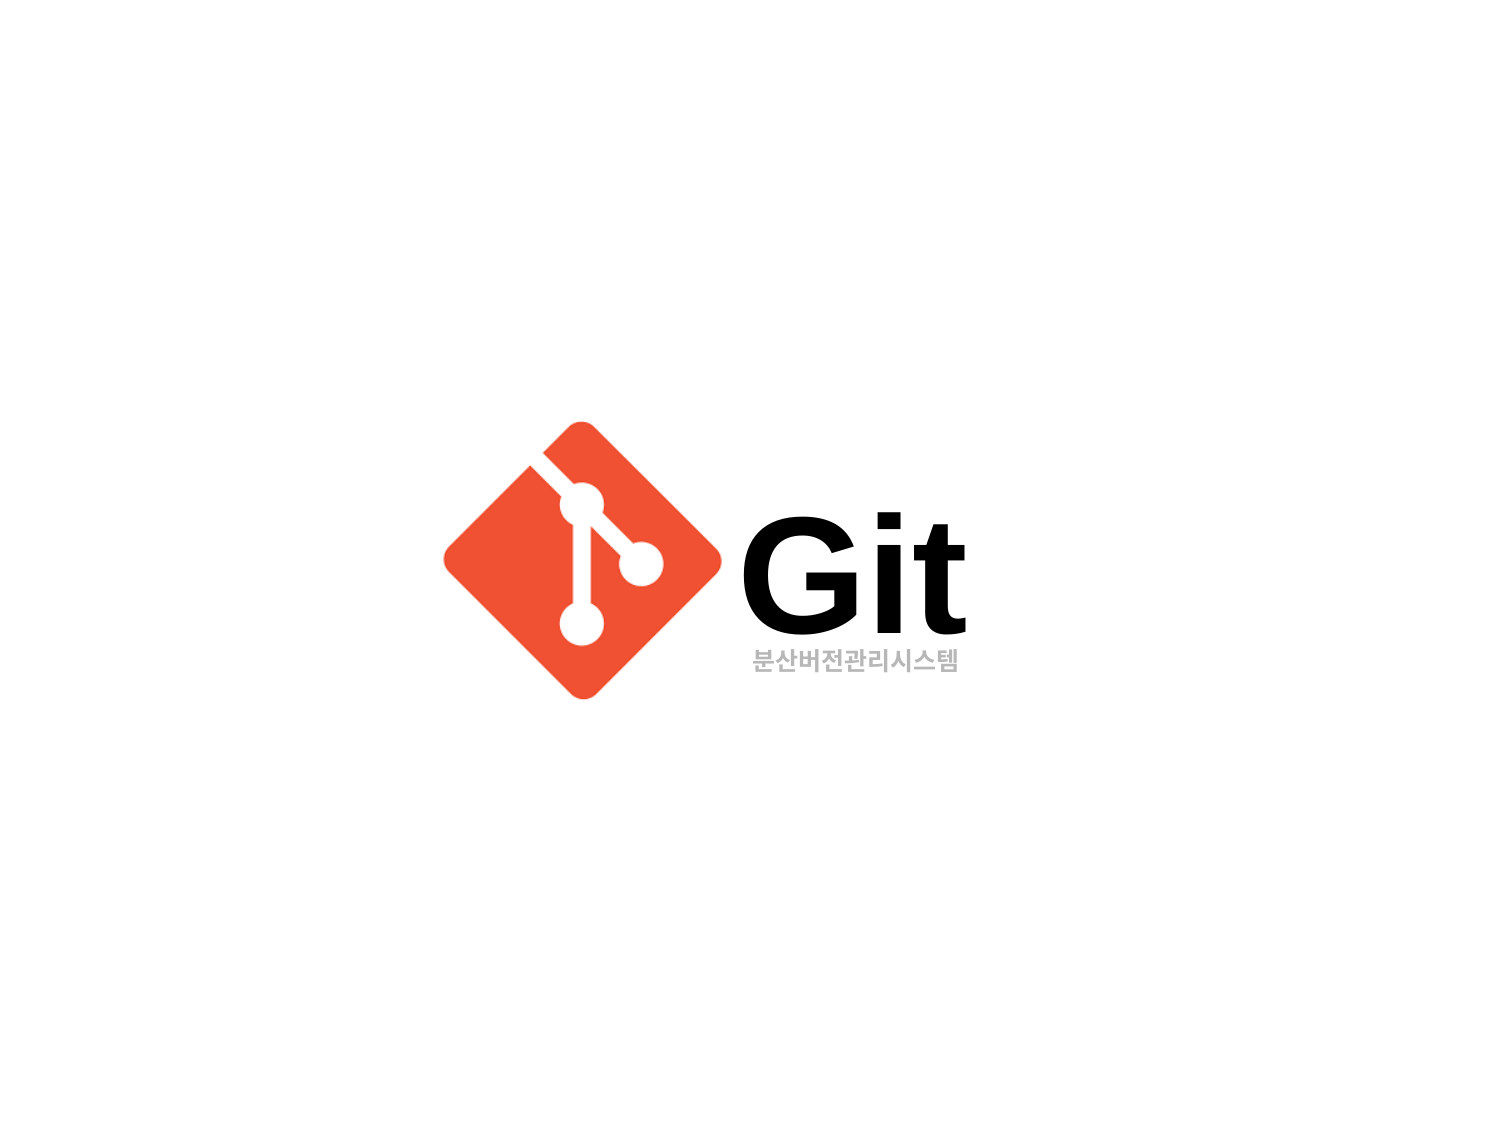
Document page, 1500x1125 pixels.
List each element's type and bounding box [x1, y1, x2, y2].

text_box [440, 421, 1060, 704]
